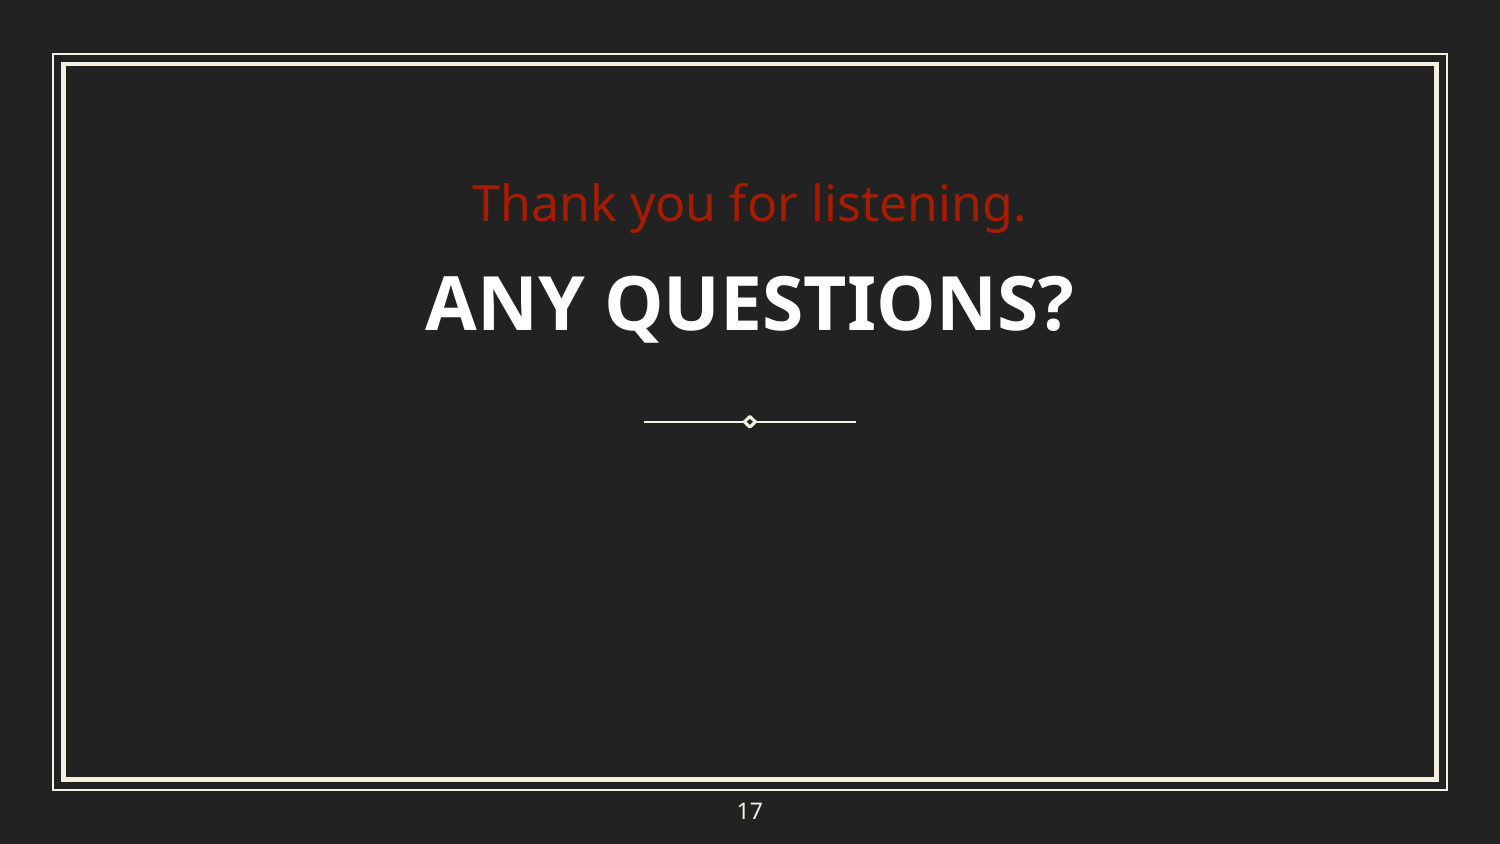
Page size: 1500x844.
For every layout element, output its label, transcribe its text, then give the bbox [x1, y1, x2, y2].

slide_number ‹#› [705, 781, 795, 832]
title Thank you for listening. [112, 140, 1388, 263]
subtitle ANY QUESTIONS? [209, 240, 1291, 370]
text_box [643, 416, 856, 428]
